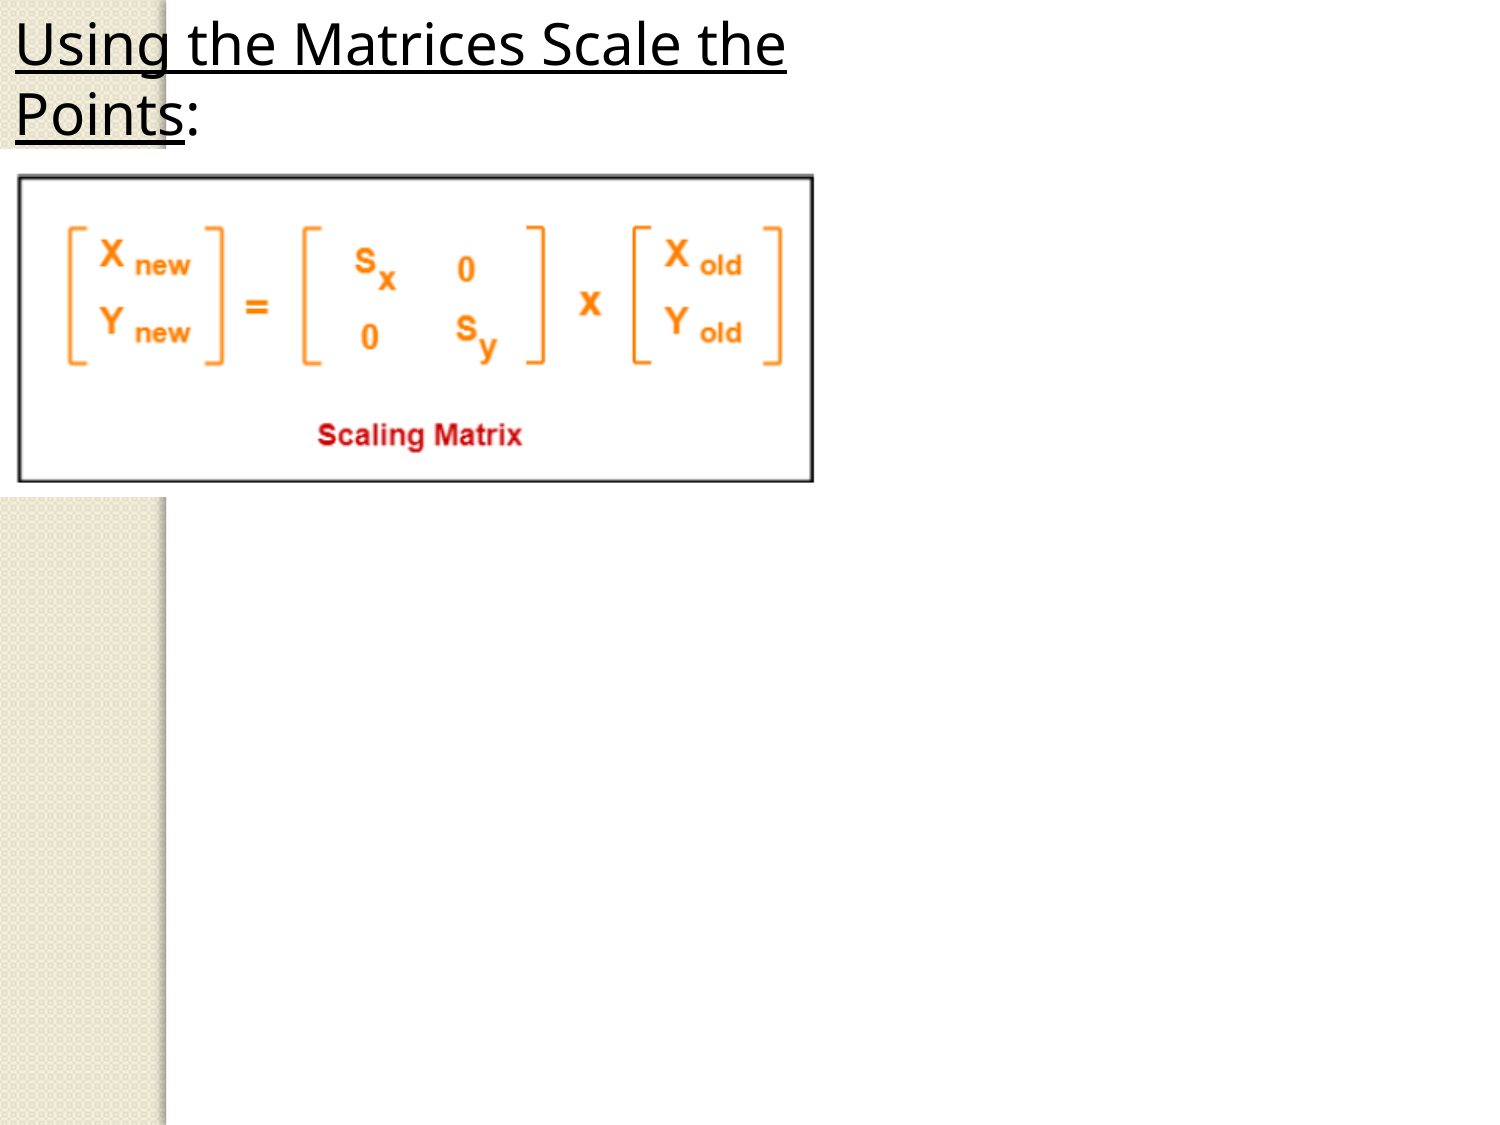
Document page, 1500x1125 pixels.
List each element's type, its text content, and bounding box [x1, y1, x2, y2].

picture [0, 149, 823, 498]
text_box Using the Matrices Scale the Points: [0, 0, 938, 155]
